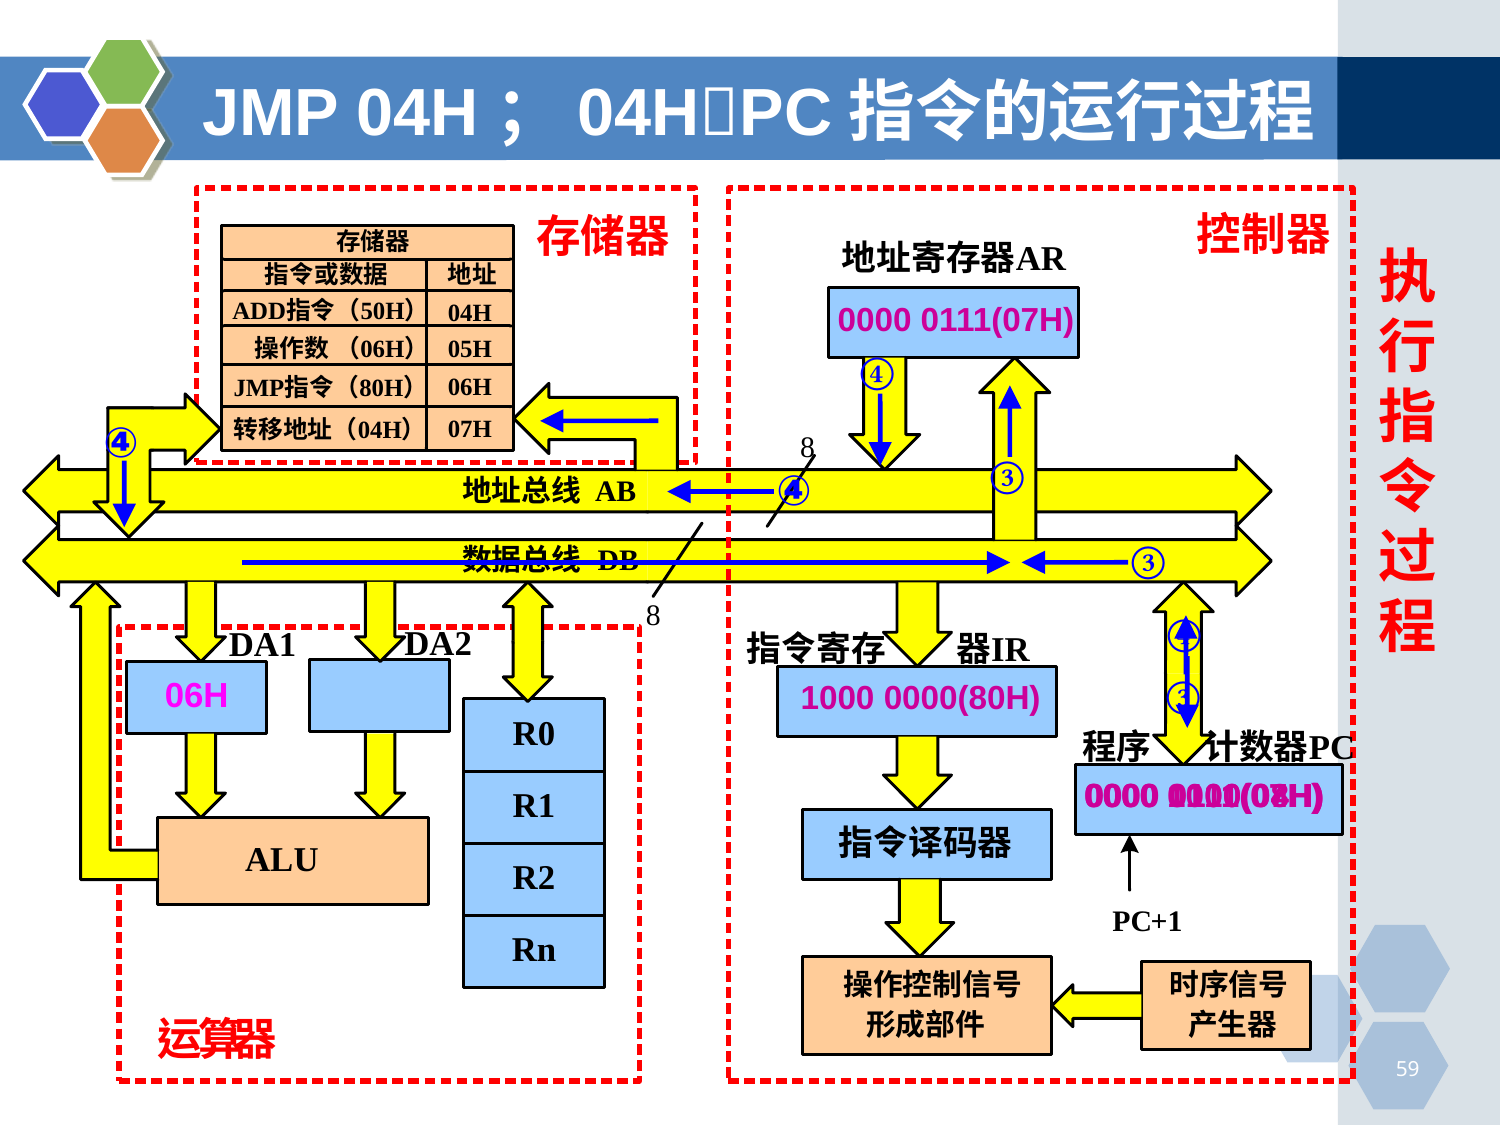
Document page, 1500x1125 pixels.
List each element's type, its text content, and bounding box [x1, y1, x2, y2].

title （3）转移指令 -部件 [1182, 530, 1193, 600]
slide_number 59 [1392, 1047, 1435, 1086]
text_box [1021, 526, 1188, 593]
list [17, 179, 1387, 1090]
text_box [1151, 600, 1223, 729]
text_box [666, 455, 833, 522]
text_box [974, 385, 1046, 509]
title JMP 04H；04HPC指令的运行过程 [187, 62, 1341, 155]
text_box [88, 408, 160, 528]
text_box 执行指令过程 [1392, 231, 1447, 667]
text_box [844, 337, 916, 466]
